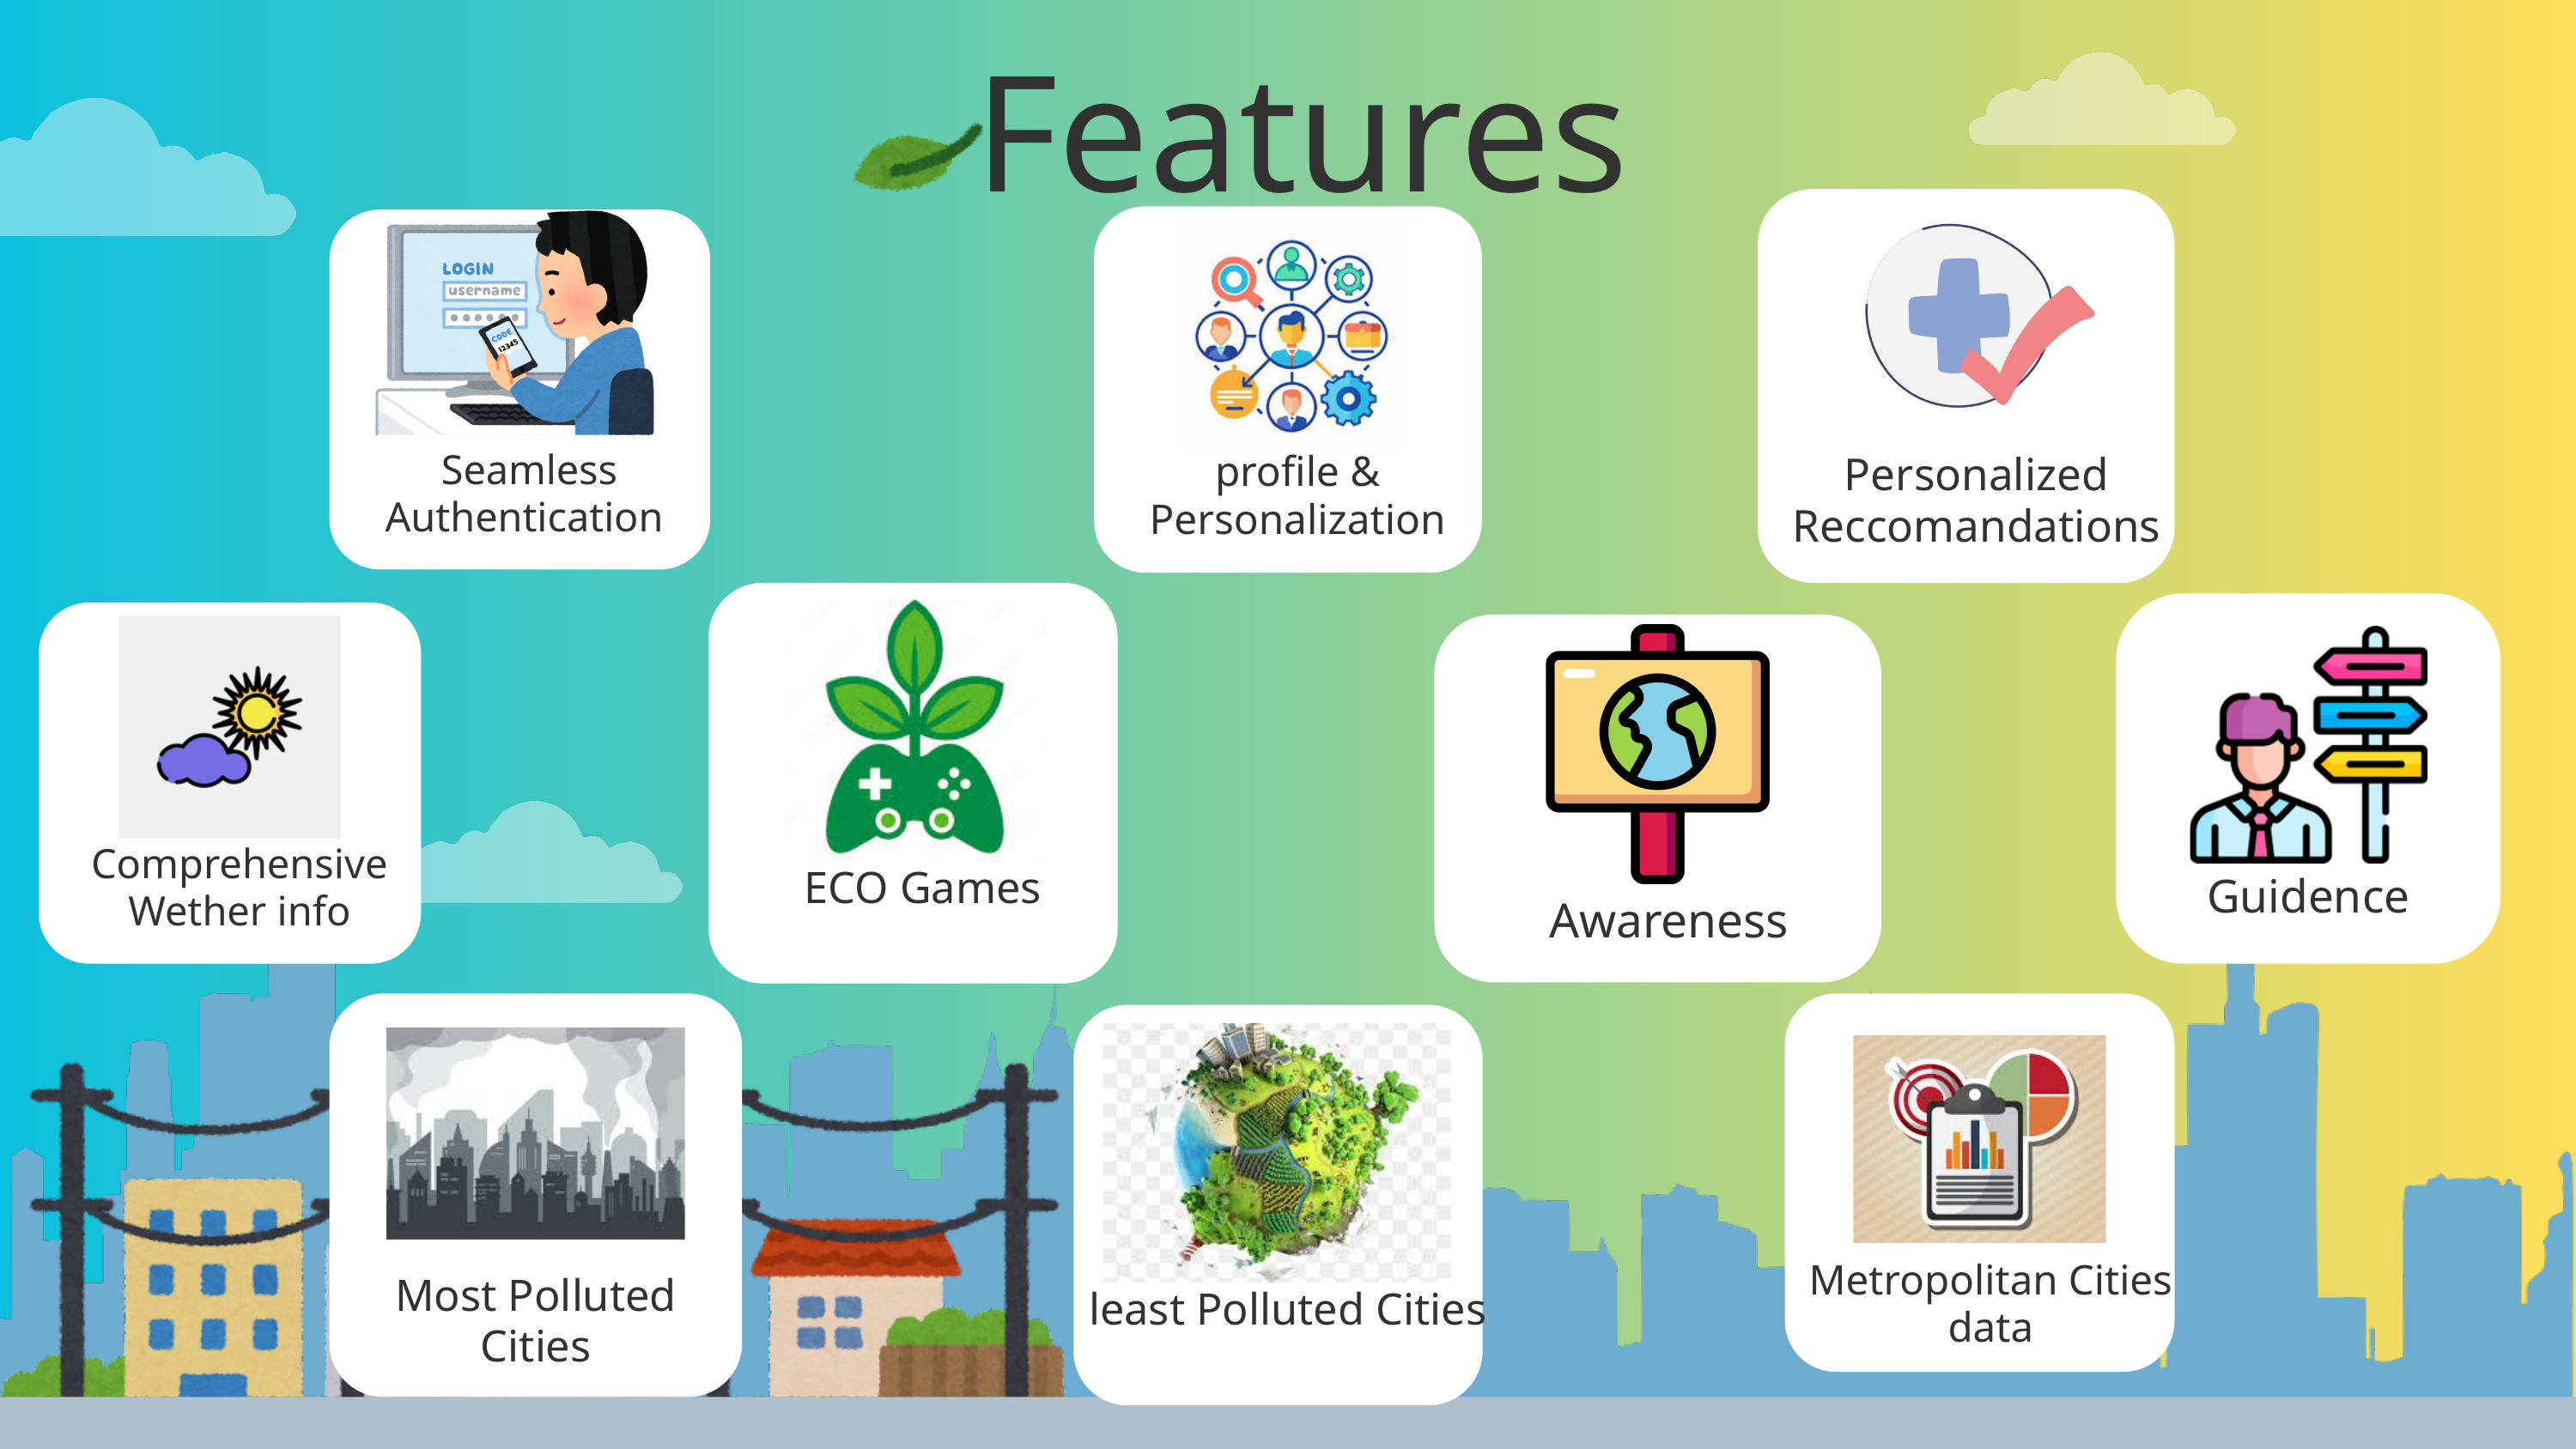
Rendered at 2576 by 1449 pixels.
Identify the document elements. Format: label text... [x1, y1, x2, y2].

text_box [329, 993, 743, 1397]
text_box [329, 209, 711, 570]
text_box [426, 794, 683, 903]
text_box [1965, 45, 2237, 145]
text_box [696, 582, 1151, 984]
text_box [2115, 593, 2501, 964]
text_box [1060, 1004, 1516, 1406]
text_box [1434, 614, 1882, 983]
text_box [0, 1017, 325, 1394]
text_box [1757, 188, 2175, 584]
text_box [38, 602, 422, 964]
text_box [742, 840, 2576, 1394]
text_box [746, 1017, 1056, 1394]
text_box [0, 1397, 2576, 1449]
text_box [0, 840, 696, 1017]
text_box [0, 88, 297, 237]
text_box Features [678, 59, 1966, 224]
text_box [1093, 206, 1483, 573]
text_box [1784, 993, 2175, 1373]
